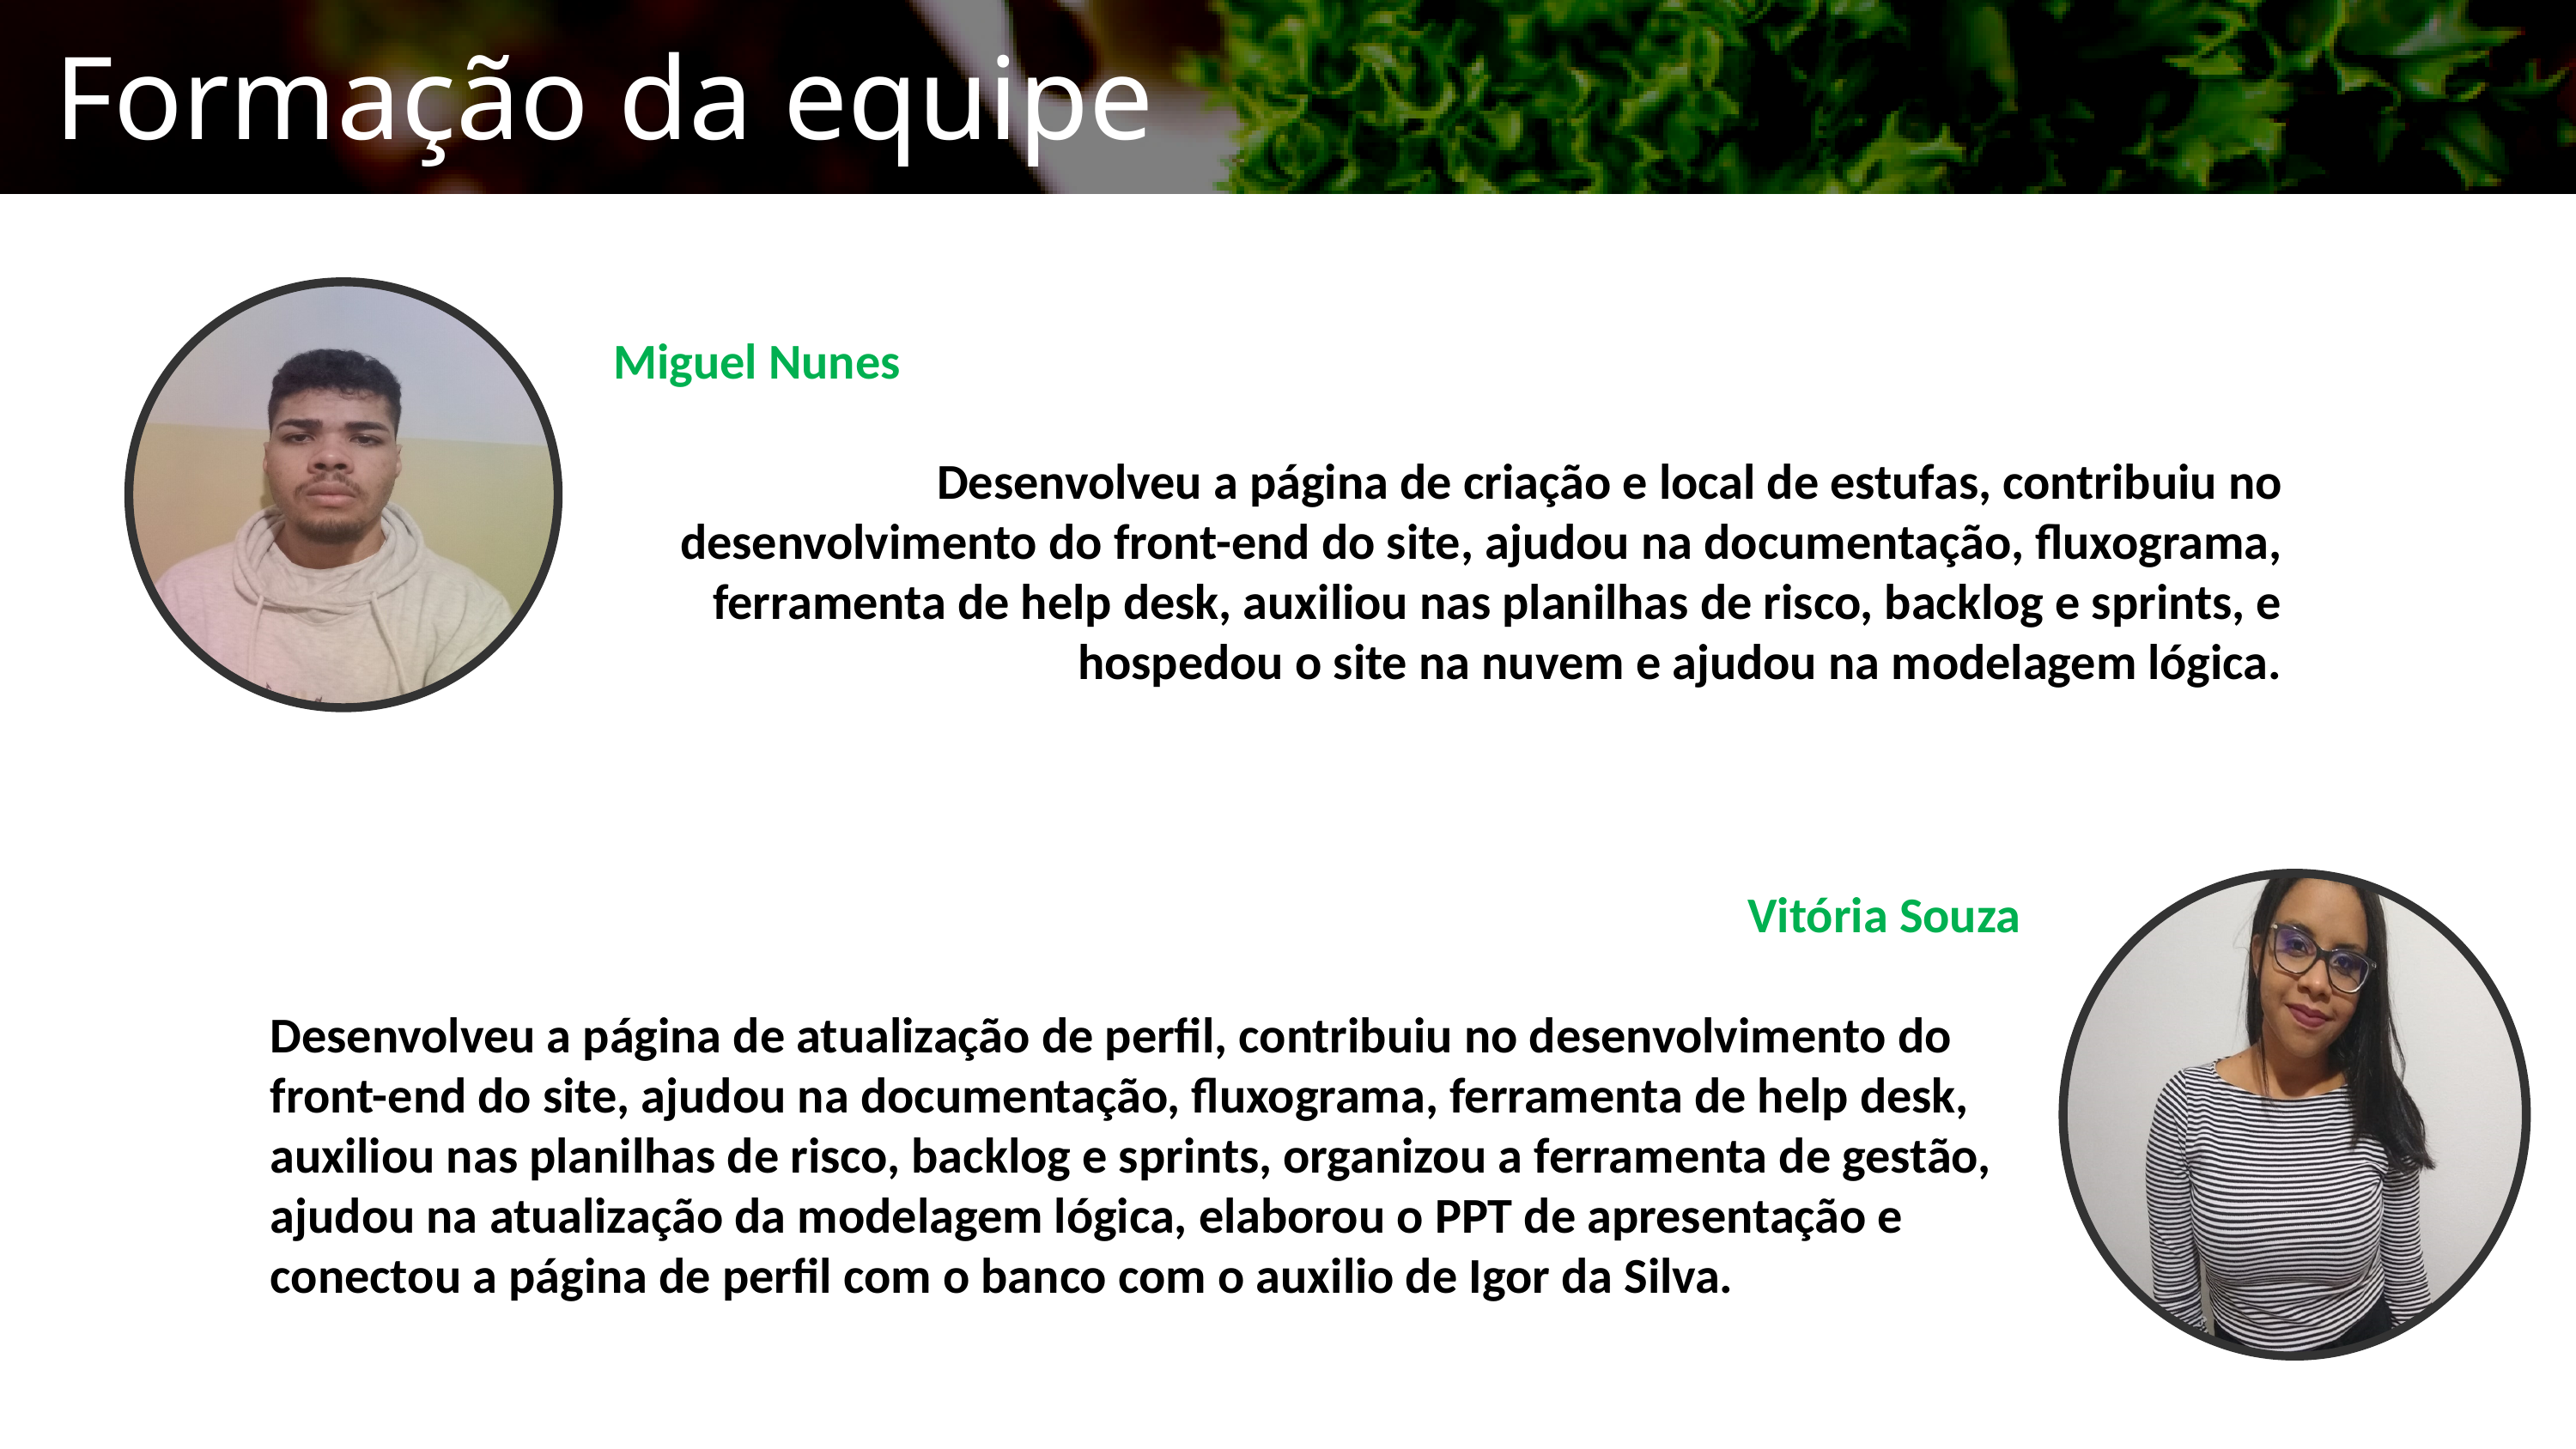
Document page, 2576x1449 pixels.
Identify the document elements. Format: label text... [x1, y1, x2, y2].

text_box Vitória Souza Desenvolveu a página de atualização de perfil, contribuiu no desenvolvimento do front-end do site, ajudou na documentação, fluxograma, ferramenta de help desk, auxiliou nas planilhas de risco, backlog e sprints, organizou a ferramenta de gestão, ajudou na atualização da modelagem lógica, elaborou o PPT de apresentação e conectou a página de perfil com o banco com o auxilio de Igor da Silva. [258, 876, 2034, 1370]
picture [0, 0, 2576, 194]
picture [128, 282, 559, 708]
picture [2063, 873, 2527, 1356]
text_box Miguel Nunes Desenvolveu a página de criação e local de estufas, contribuiu no desenvolvimento do front-end do site, ajudou na documentação, fluxograma, ferramenta de help desk, auxiliou nas planilhas de risco, backlog e sprints, e hospedou o site na nuvem e ajudou na modelagem lógica. [600, 322, 2295, 696]
